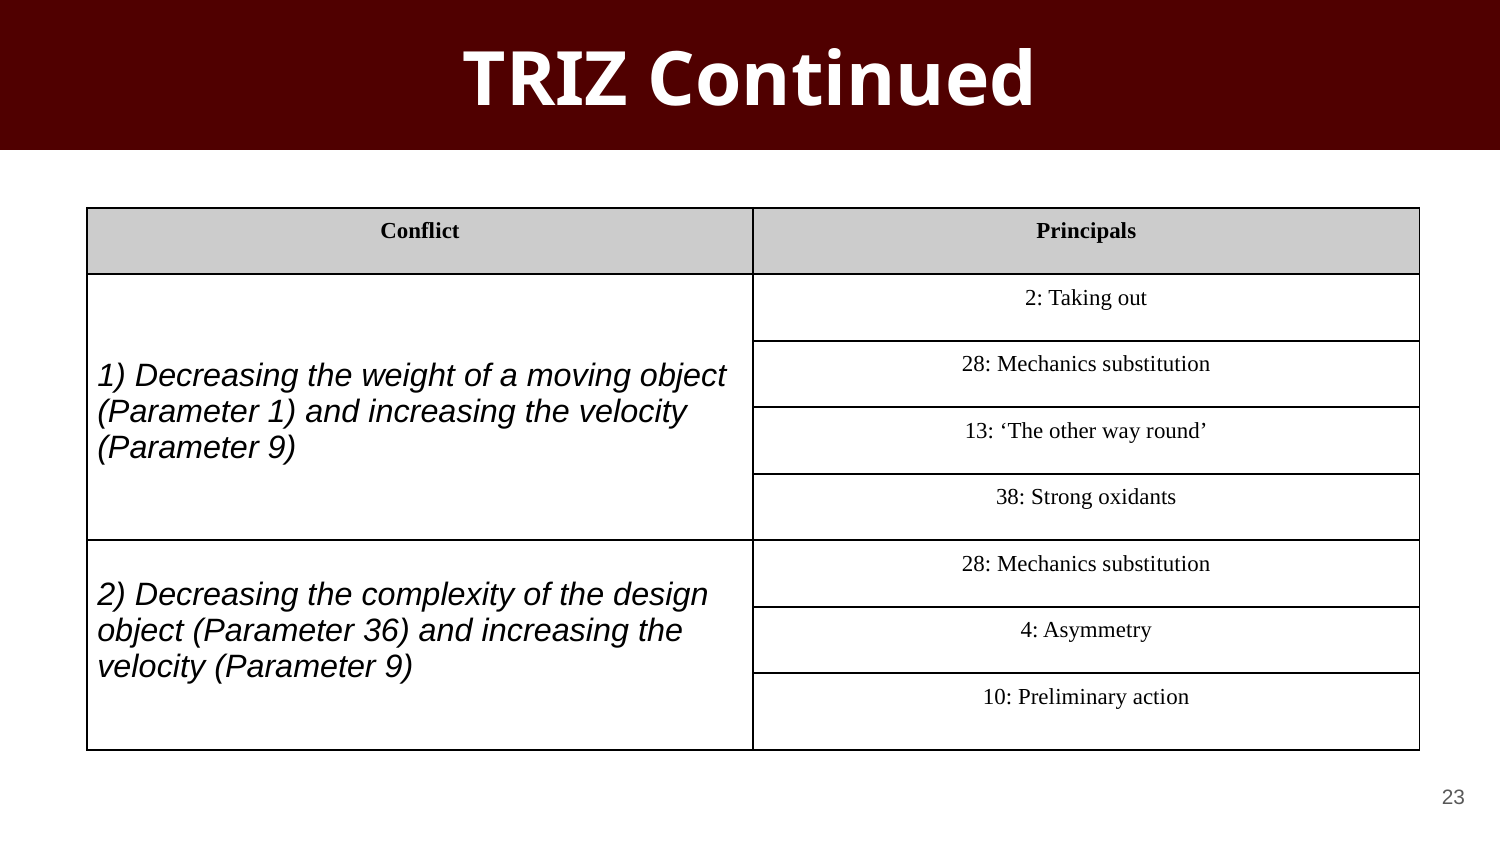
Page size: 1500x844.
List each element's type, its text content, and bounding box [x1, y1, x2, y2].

title TRIZ Continued [0, 0, 1500, 150]
table_cell 2) Decreasing the complexity of the design object (Parameter 36) and increasing the velocity (Parameter 9) [88, 541, 752, 749]
table_header Conflict [88, 209, 752, 273]
table_cell 28: Mechanics substitution [754, 541, 1419, 606]
table_cell 2: Taking out [754, 275, 1419, 340]
table_cell 28: Mechanics substitution [754, 342, 1419, 406]
table_header Principals [754, 209, 1419, 273]
table_cell 1) Decreasing the weight of a moving object (Parameter 1) and increasing the velocity (Parameter 9) [88, 275, 752, 539]
table_cell 10: Preliminary action [754, 674, 1419, 749]
table_cell 13: ‘The other way round’ [754, 408, 1419, 473]
table_cell 38: Strong oxidants [754, 475, 1419, 539]
slide_number ‹#› [1389, 764, 1480, 830]
table_cell 4: Asymmetry [754, 608, 1419, 672]
